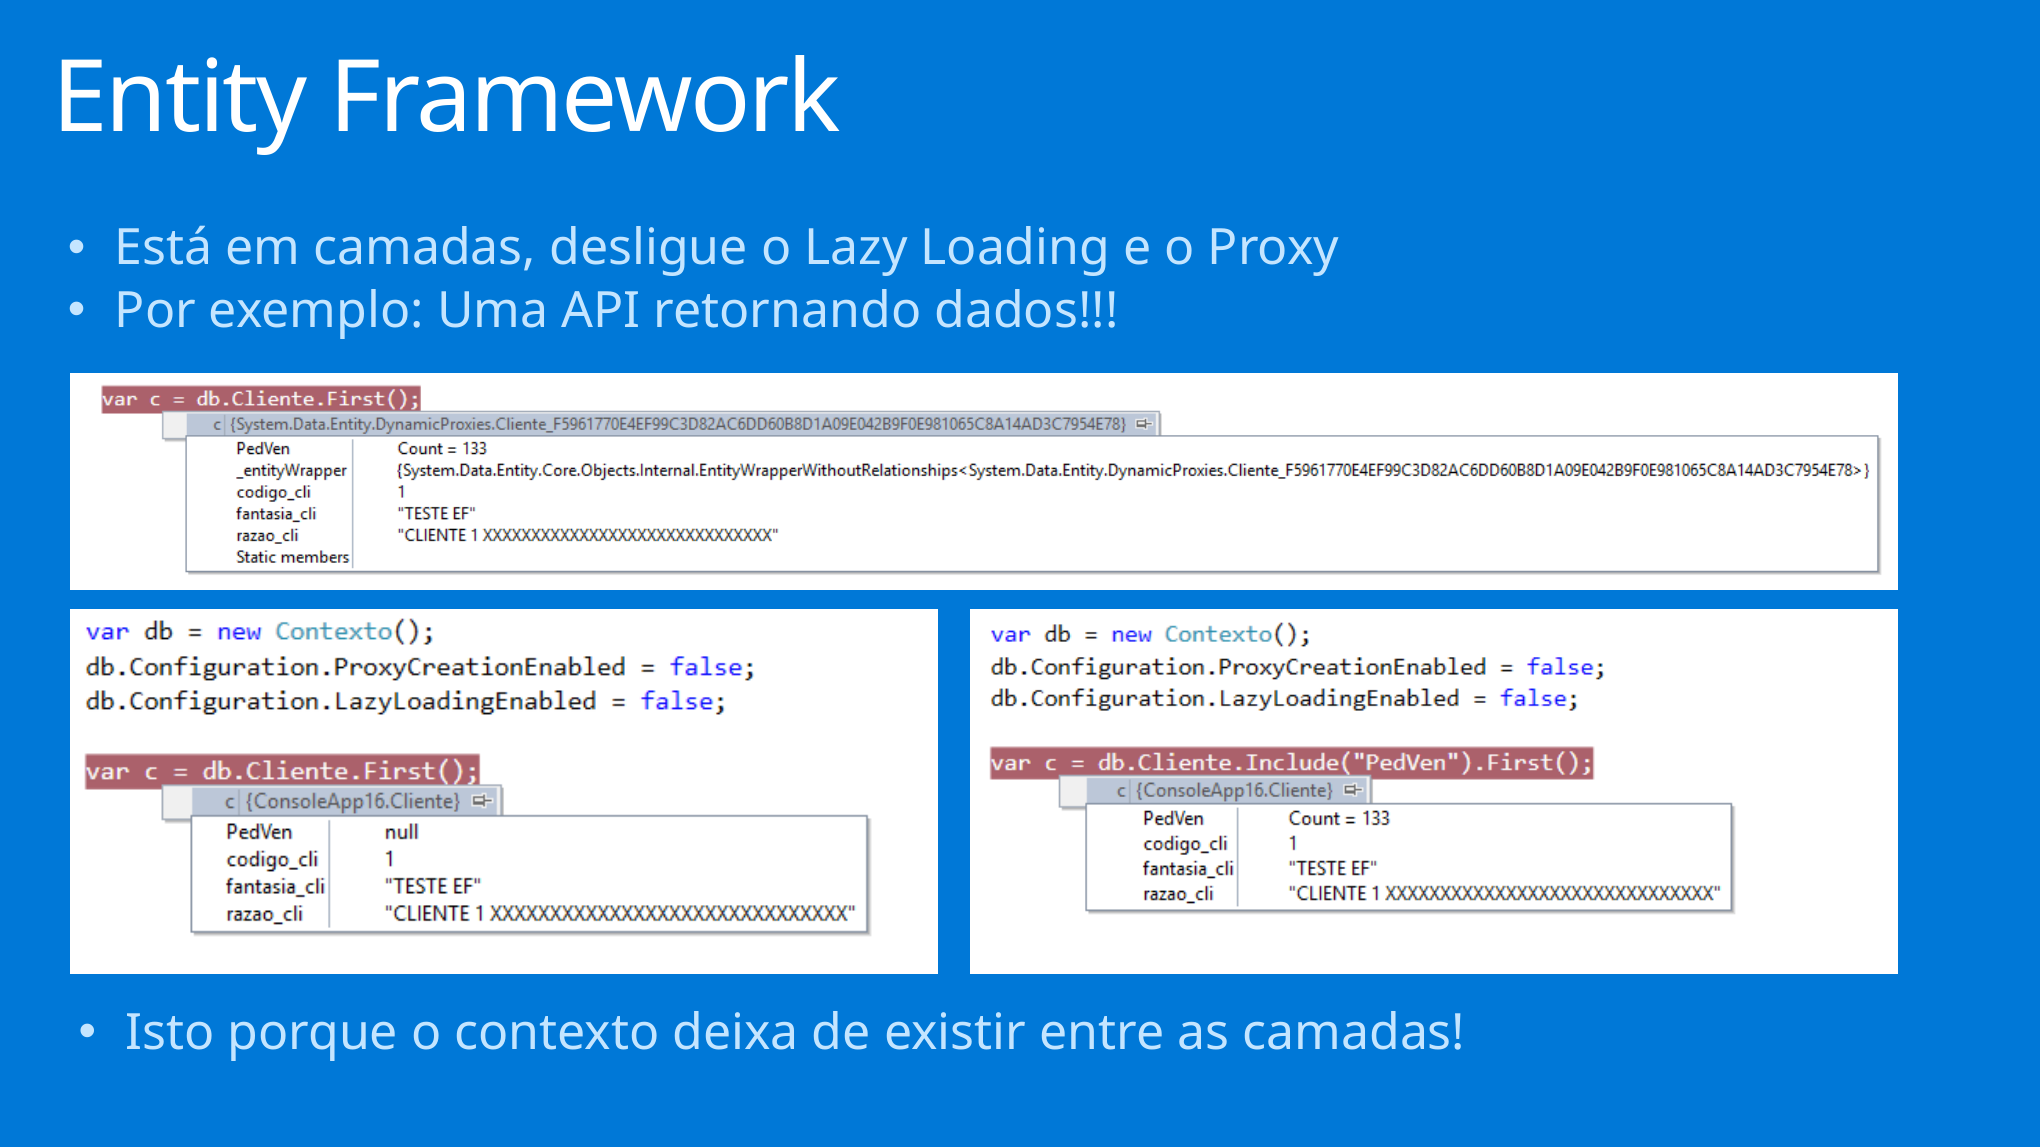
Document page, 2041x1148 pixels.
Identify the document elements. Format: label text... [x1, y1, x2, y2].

text_box Entity Framework [37, 37, 1963, 143]
picture [969, 609, 1899, 974]
text_box Visit Está em camadas, desligue o Lazy Loading e o Proxy Por exemplo: Uma API retornando dados!!! [52, 160, 1963, 312]
picture [69, 609, 938, 974]
text_box Isto porque o contexto deixa de existir entre as camadas! [63, 998, 1974, 1099]
picture [69, 373, 1899, 591]
